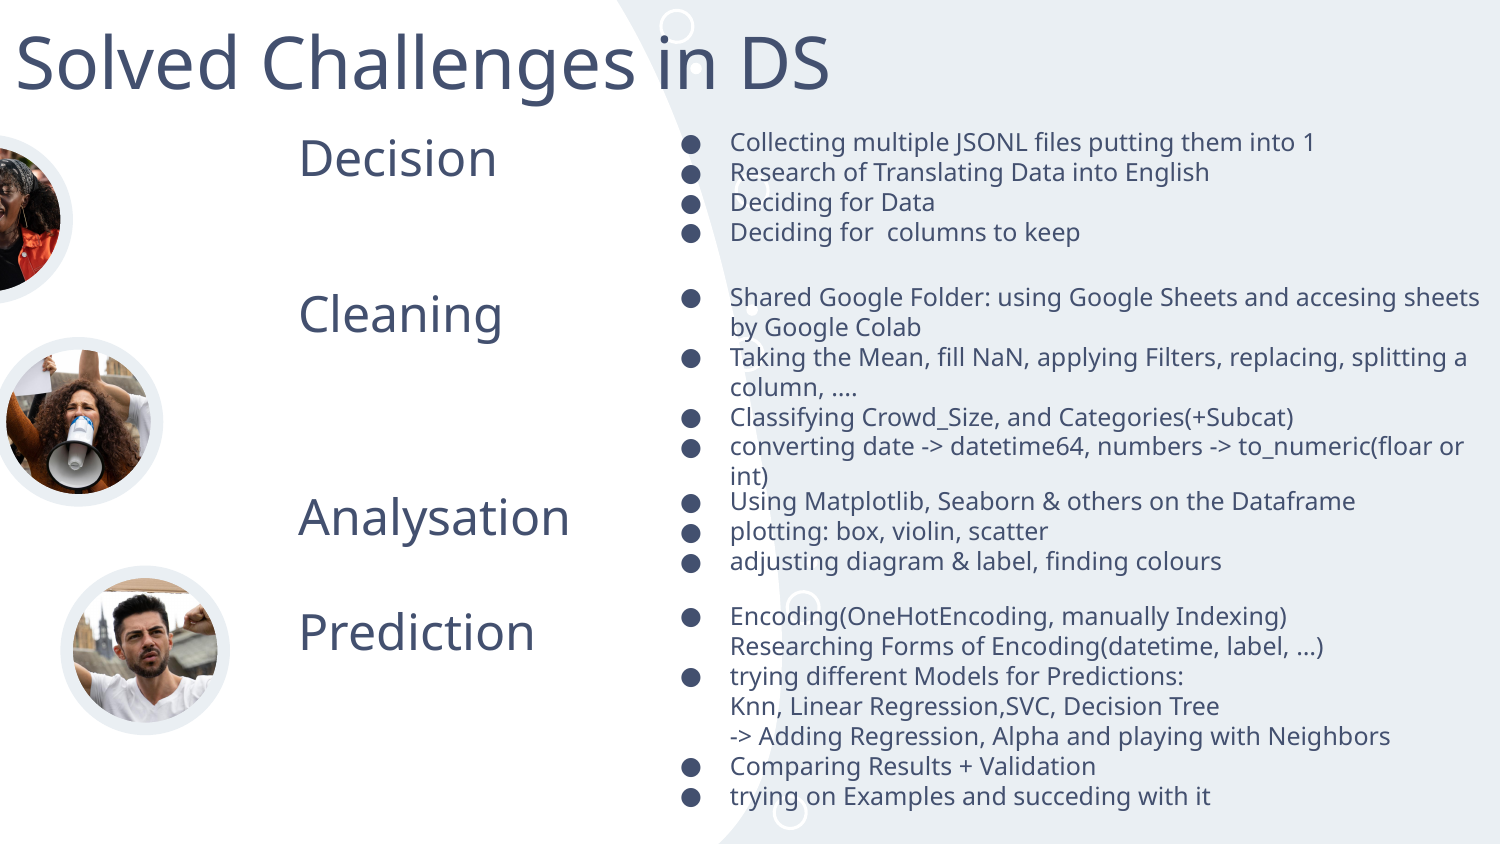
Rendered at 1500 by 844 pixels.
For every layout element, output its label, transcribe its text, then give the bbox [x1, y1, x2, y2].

subtitle Using Matplotlib, Seaborn & others on the Dataframe plotting: box, violin, scatter adjusting diagram & label, finding colours [640, 470, 1500, 585]
subtitle Decision [283, 111, 640, 191]
picture [0, 140, 67, 299]
subtitle Prediction [283, 585, 640, 665]
picture [66, 571, 224, 730]
subtitle Collecting multiple JSONL files putting them into 1 Research of Translating Data into English Deciding for Data Deciding for columns to keep [640, 111, 1500, 266]
subtitle Cleaning [283, 267, 640, 348]
title Solved Challenges in DS [0, 1, 1266, 96]
subtitle Encoding(OneHotEncoding, manually Indexing) Researching Forms of Encoding(datetime, label, …) trying different Models for Predictions: Knn, Linear Regression,SVC, Decision Tree -> Adding Regression, Alpha and playing with Neighbors Comparing Results + Validation trying on Examples and succeding with it [640, 585, 1500, 844]
picture [0, 343, 158, 501]
subtitle Shared Google Folder: using Google Sheets and accesing sheets by Google Colab Taking the Mean, fill NaN, applying Filters, replacing, splitting a column, …. Classifying Crowd_Size, and Categories(+Subcat) converting date -> datetime64, numbers -> to_numeric(floar or int) [640, 266, 1500, 470]
subtitle Analysation [283, 470, 640, 551]
